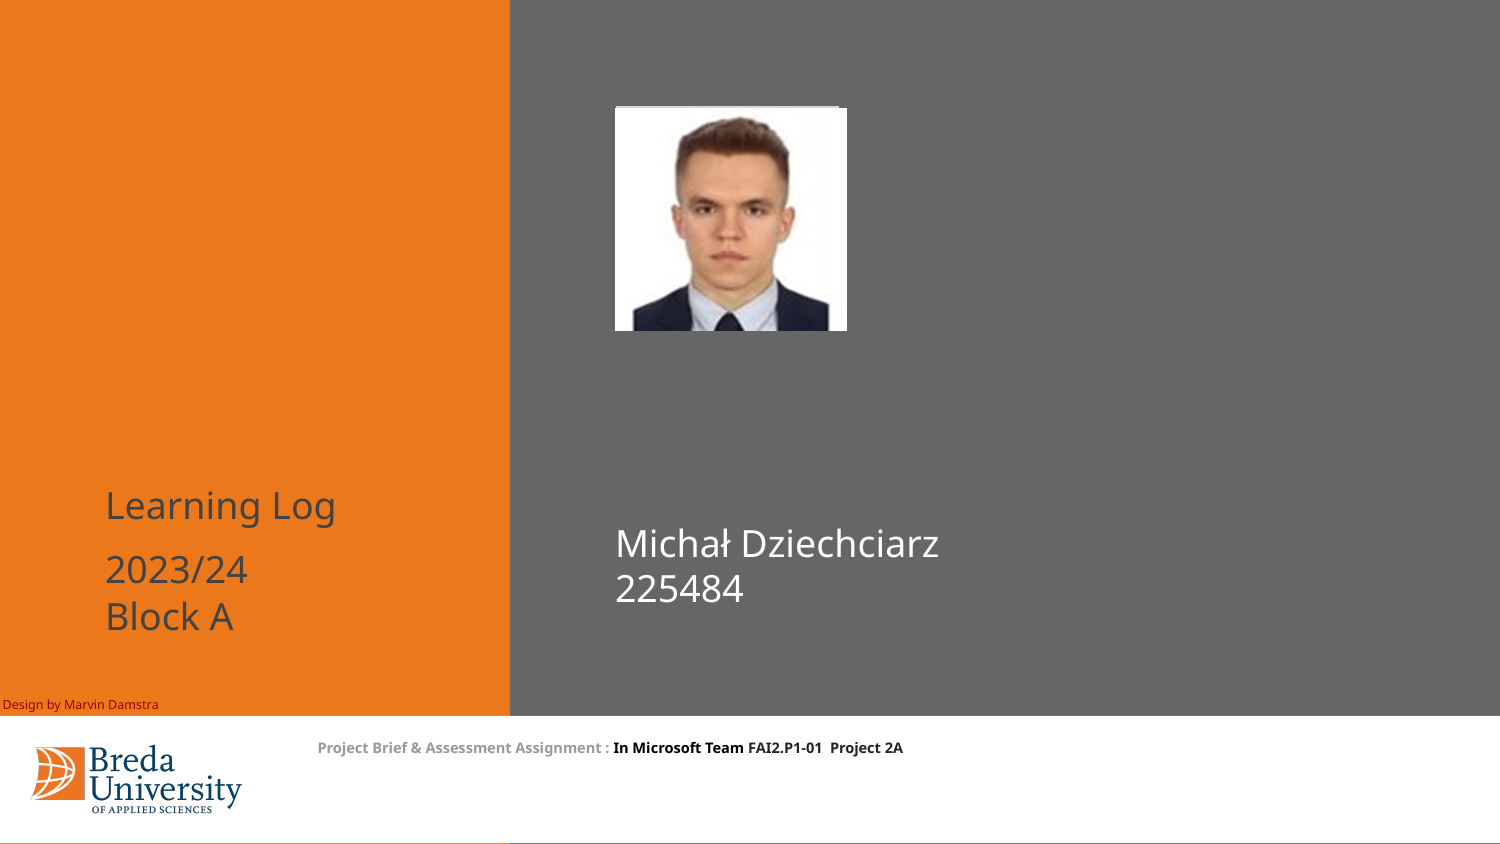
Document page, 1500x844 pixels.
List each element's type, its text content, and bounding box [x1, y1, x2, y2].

text_box [photo] [614, 104, 840, 108]
picture [614, 108, 847, 331]
picture [26, 741, 246, 817]
text_box Design by Marvin Damstra [0, 682, 180, 723]
subtitle Learning Log 2023/24 Block A [90, 445, 420, 653]
title Michał Dziechciarz 225484 [600, 90, 1410, 626]
